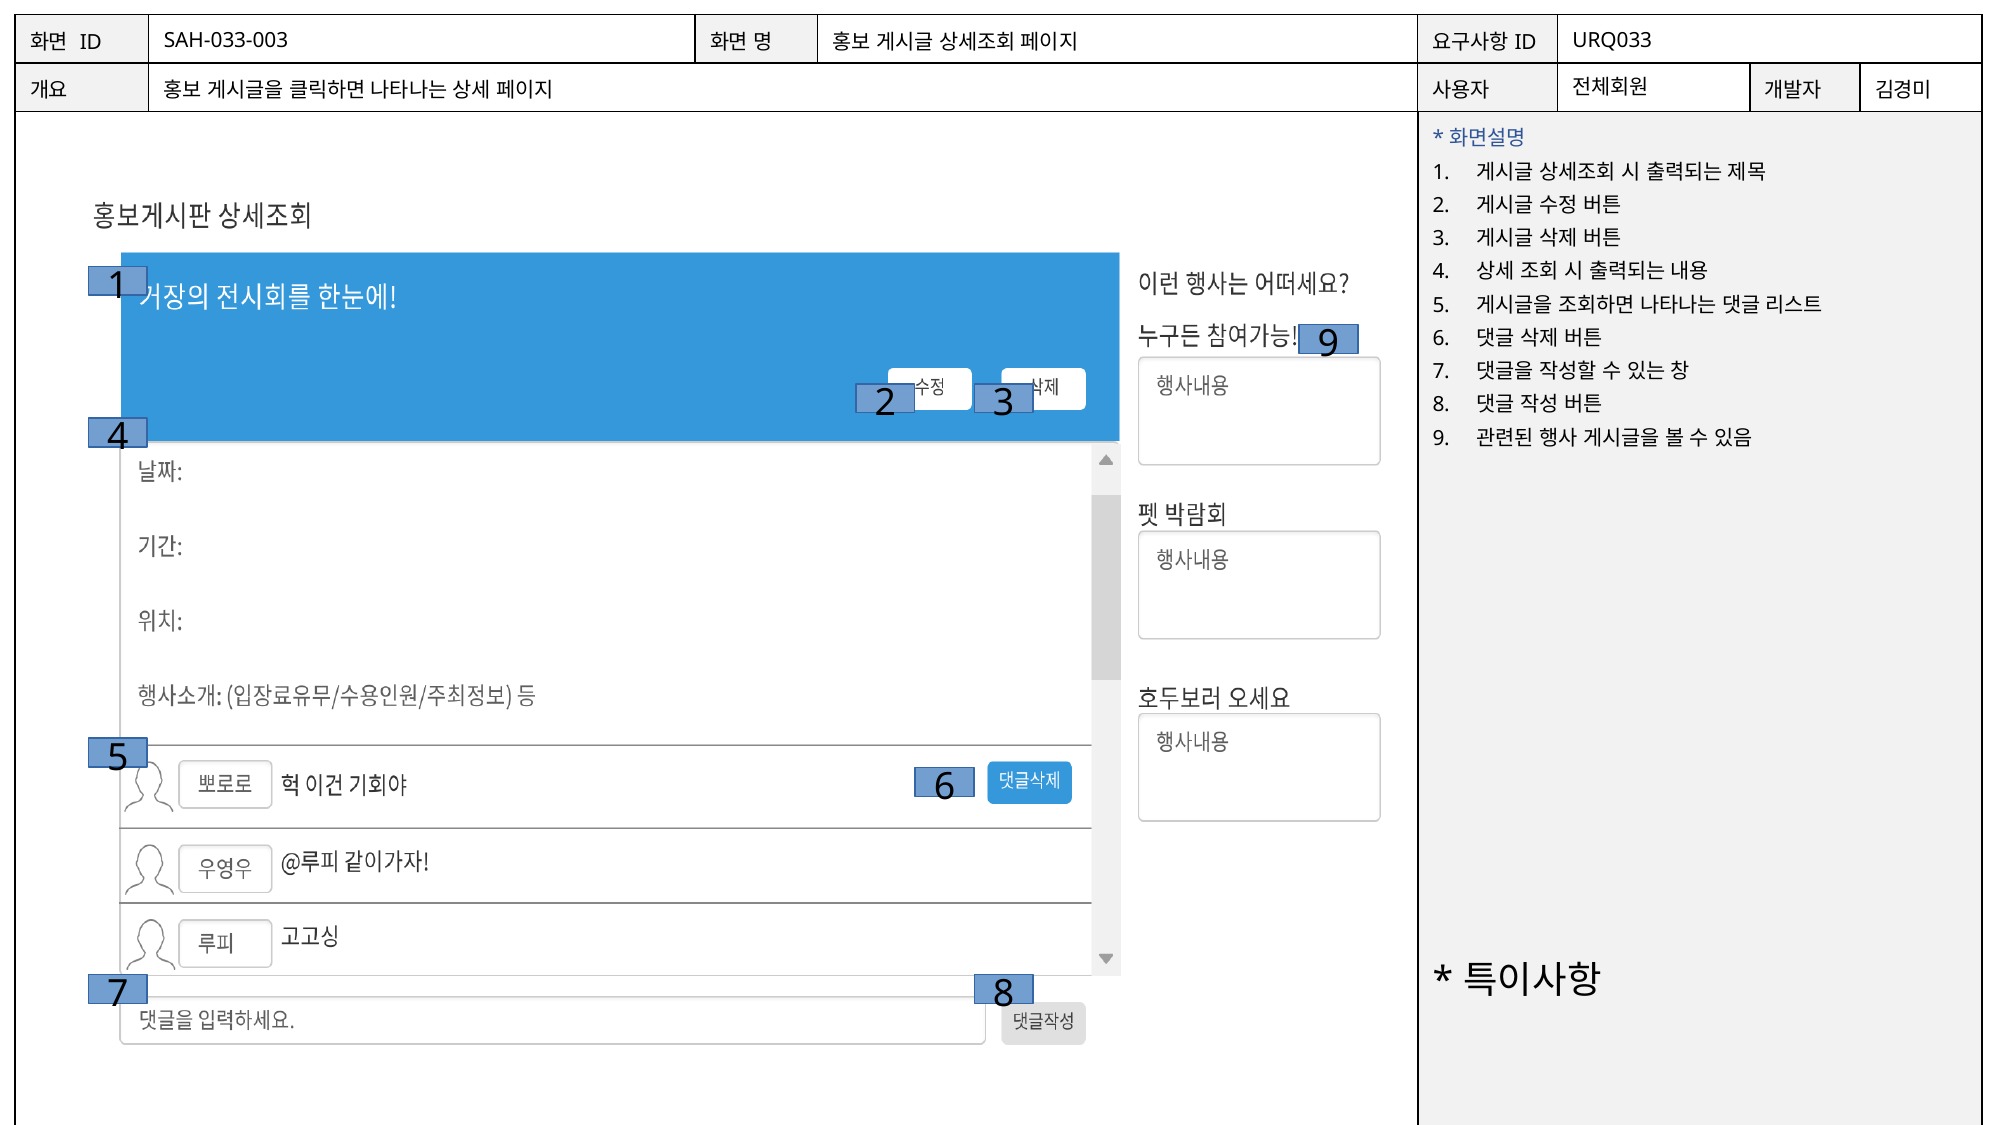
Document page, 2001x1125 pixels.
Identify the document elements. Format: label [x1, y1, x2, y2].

table_header [149, 15, 694, 62]
picture [28, 117, 1403, 1093]
table_cell [1751, 64, 1859, 111]
table_cell [1418, 64, 1557, 111]
table_cell [1419, 112, 1981, 1125]
table_cell [1558, 64, 1749, 111]
table_header [696, 15, 817, 62]
table_header [1418, 15, 1557, 62]
table_cell [16, 64, 148, 111]
table_header [1558, 15, 1981, 62]
table_header [16, 15, 148, 62]
table_header [818, 15, 1417, 62]
table_cell [1861, 64, 1981, 111]
table_cell [16, 112, 1417, 1125]
table_cell [149, 64, 1417, 111]
